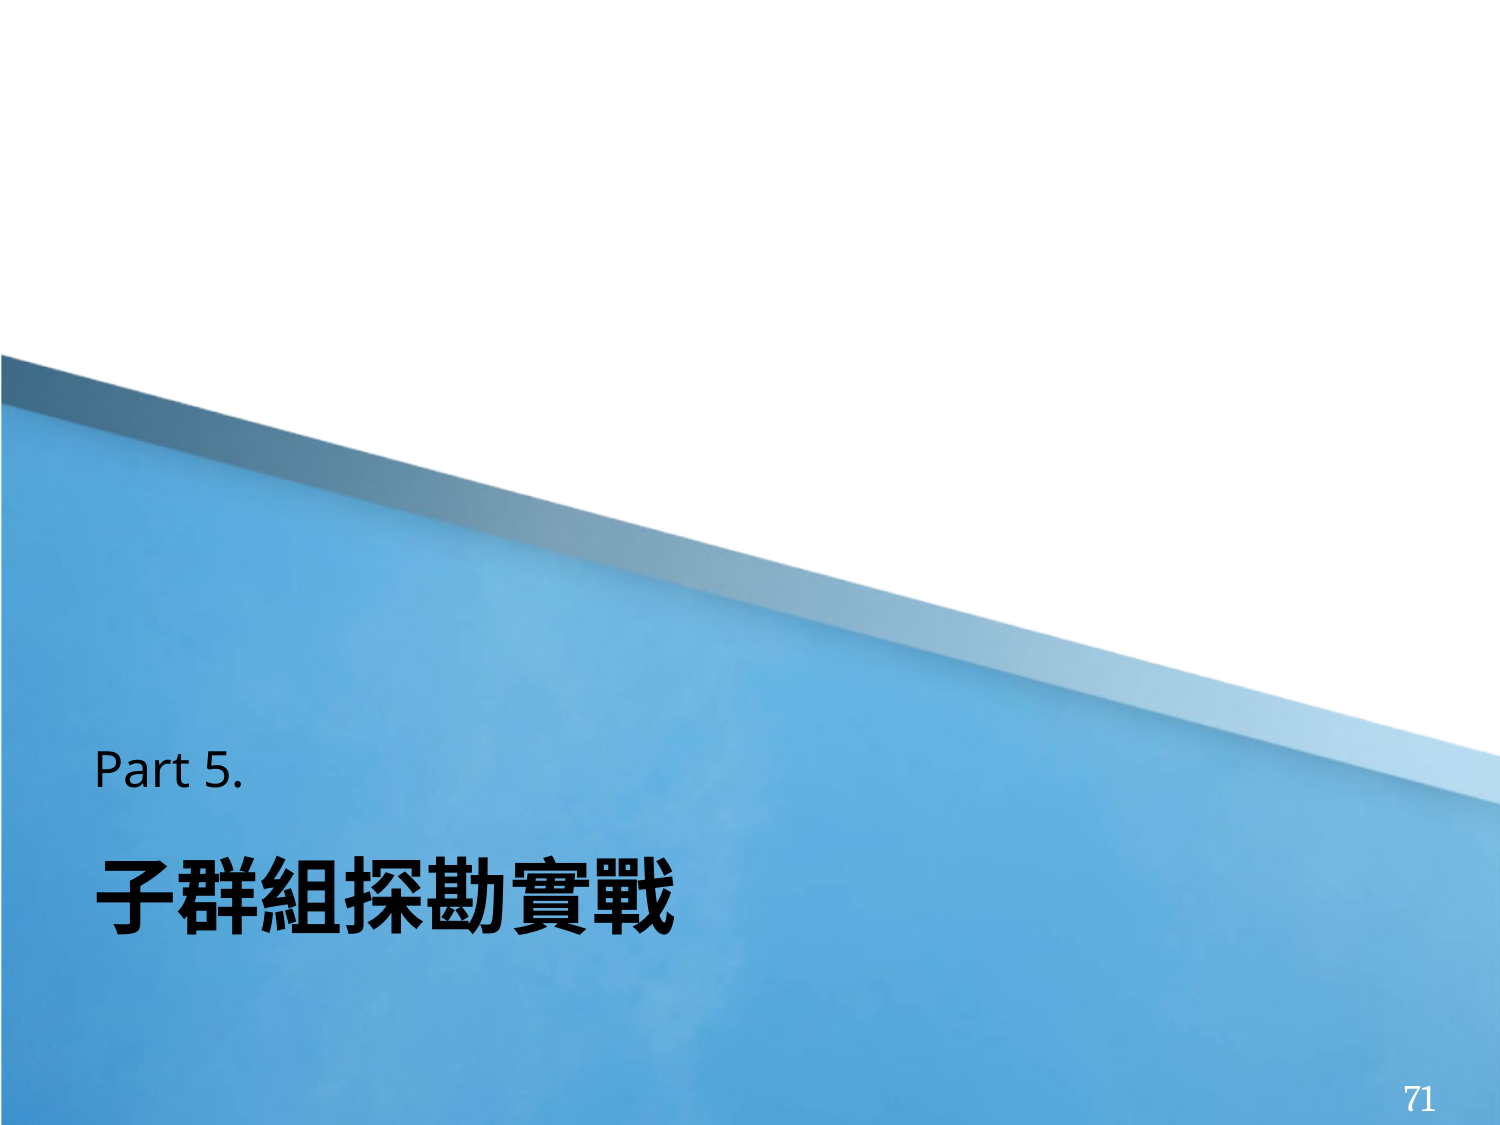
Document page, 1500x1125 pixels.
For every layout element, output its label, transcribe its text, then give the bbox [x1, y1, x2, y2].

subtitle Part 5. [78, 668, 907, 813]
picture [2, 82, 1500, 1125]
title 子群組探勘實戰 [78, 829, 1422, 926]
slide_number ‹#› [1350, 1074, 1488, 1118]
